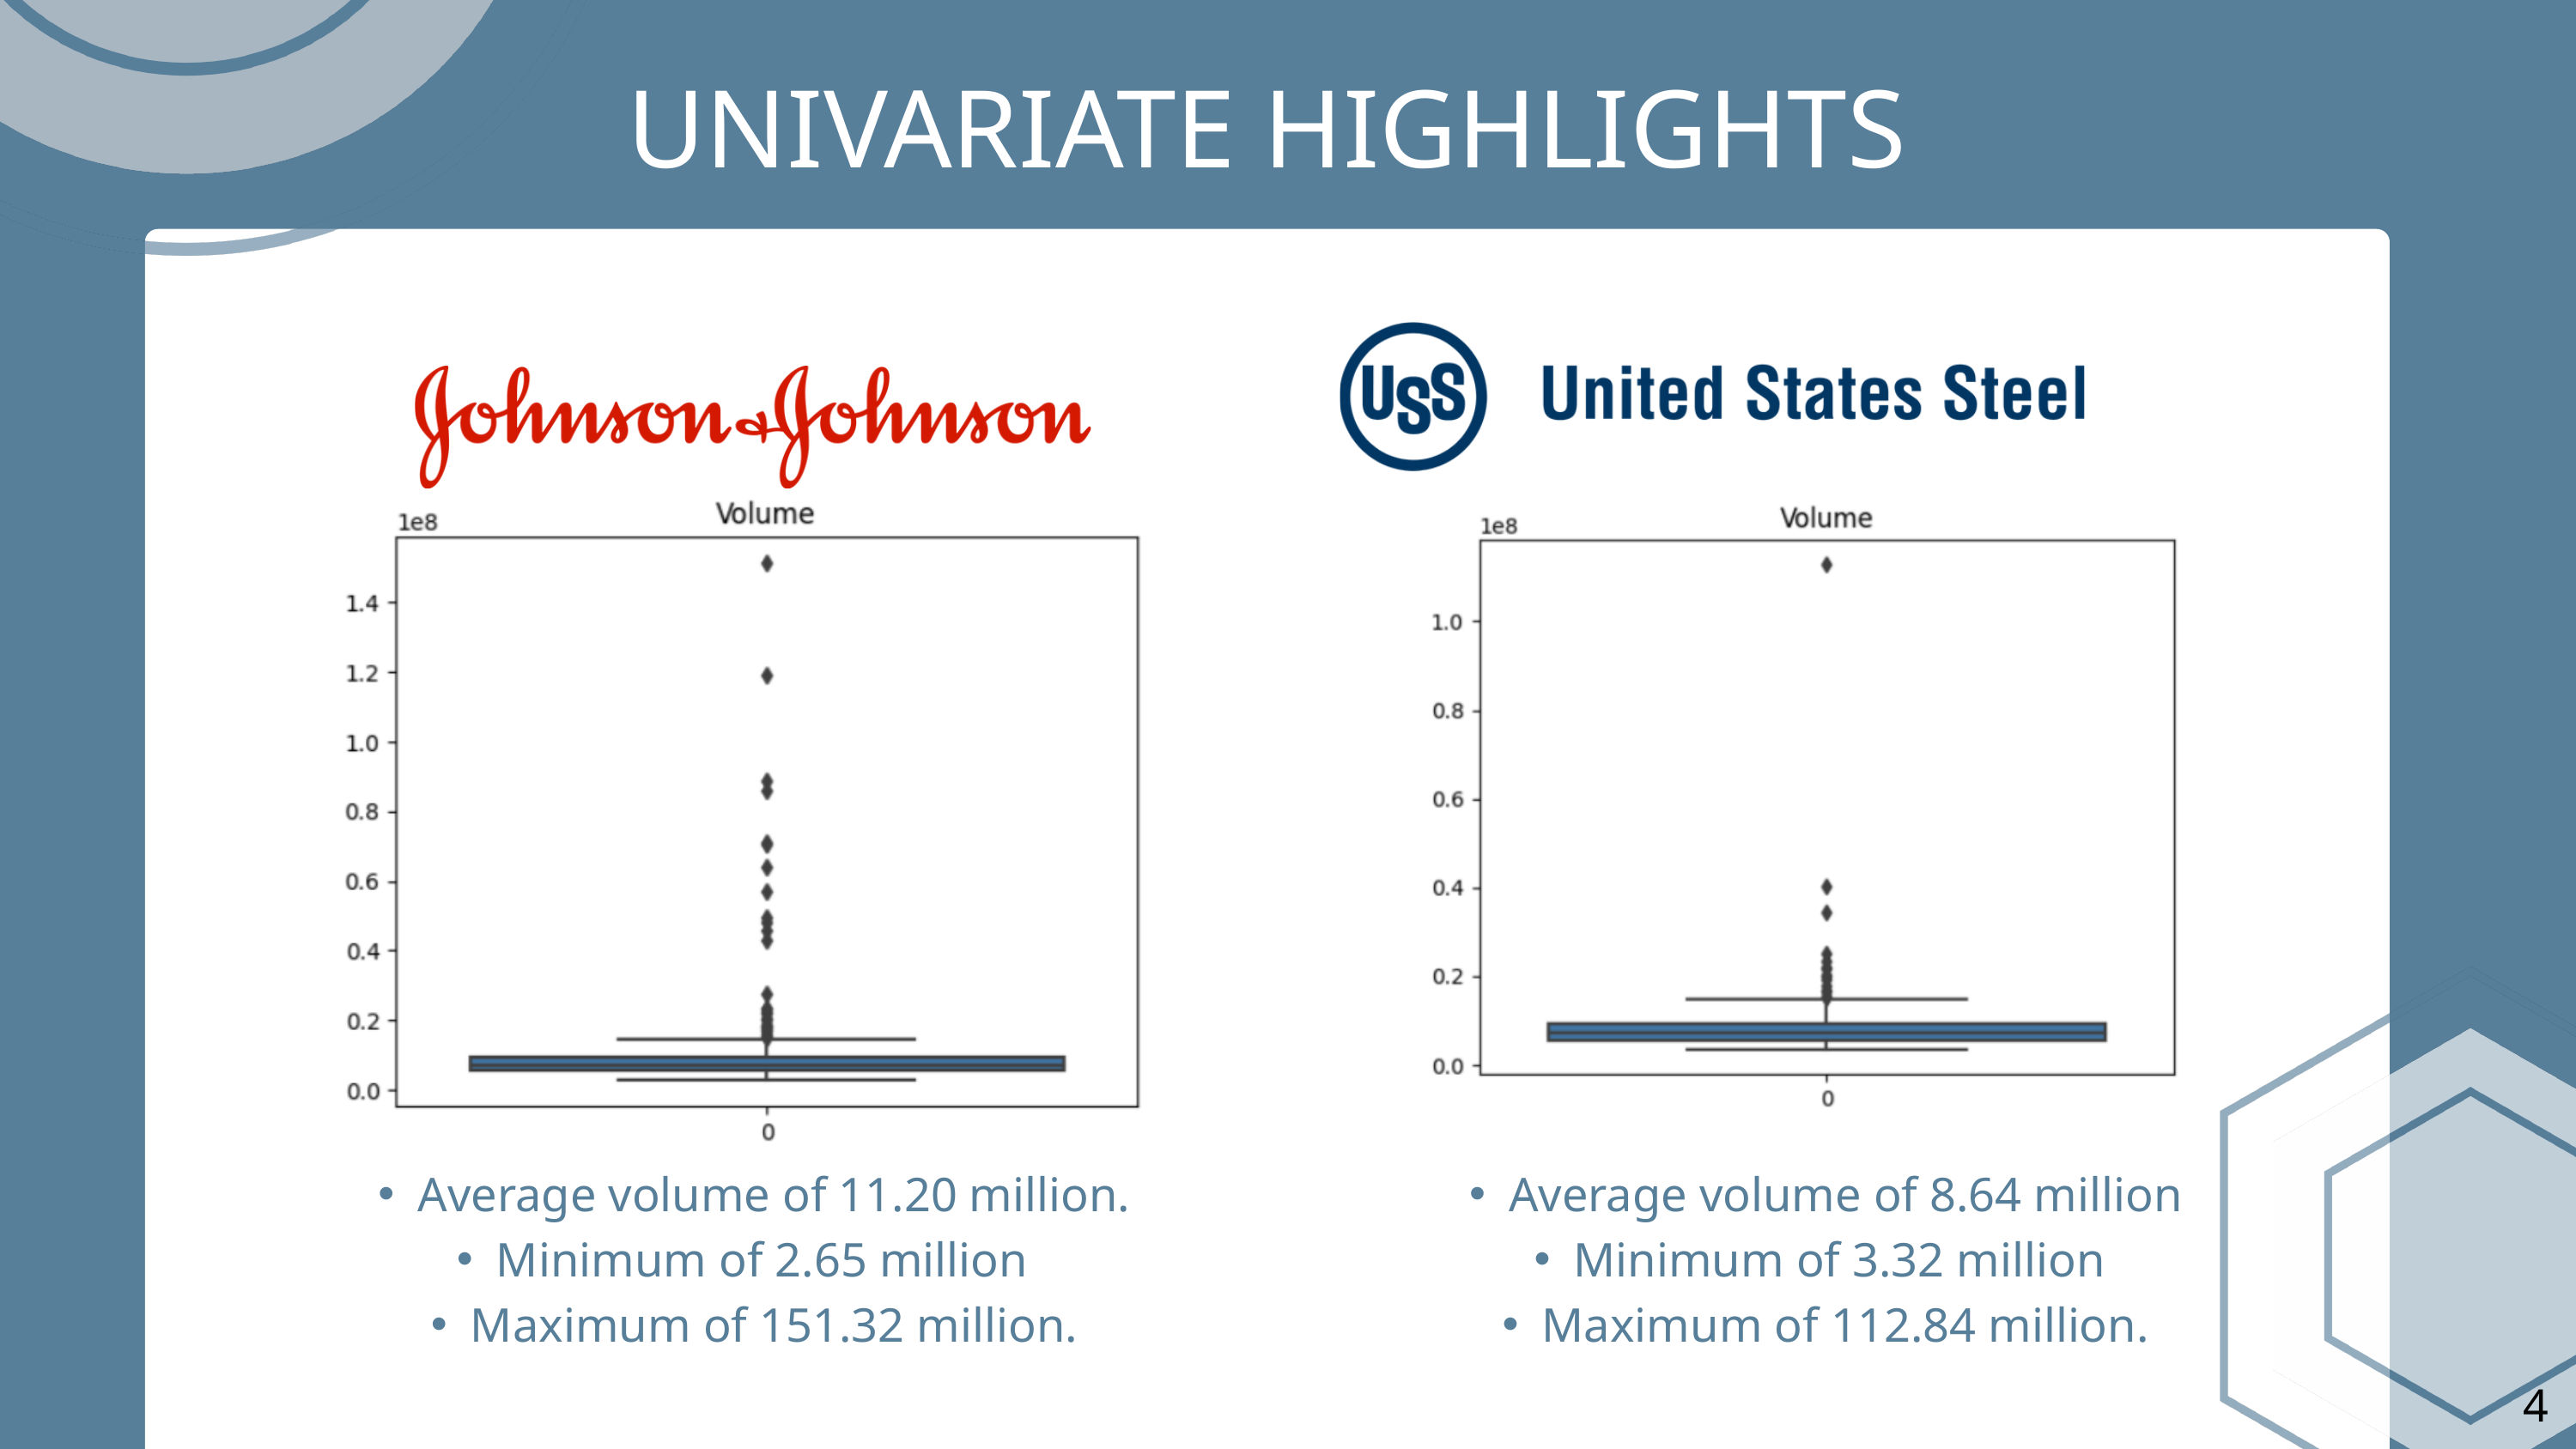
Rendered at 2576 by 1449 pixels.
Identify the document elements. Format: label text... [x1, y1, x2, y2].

text_box 4 [2522, 1368, 2551, 1432]
text_box UNIVARIATE HIGHLIGHTS [575, 39, 1959, 189]
text_box [0, 0, 626, 256]
text_box [2394, 966, 2576, 1449]
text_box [144, 228, 2391, 1449]
